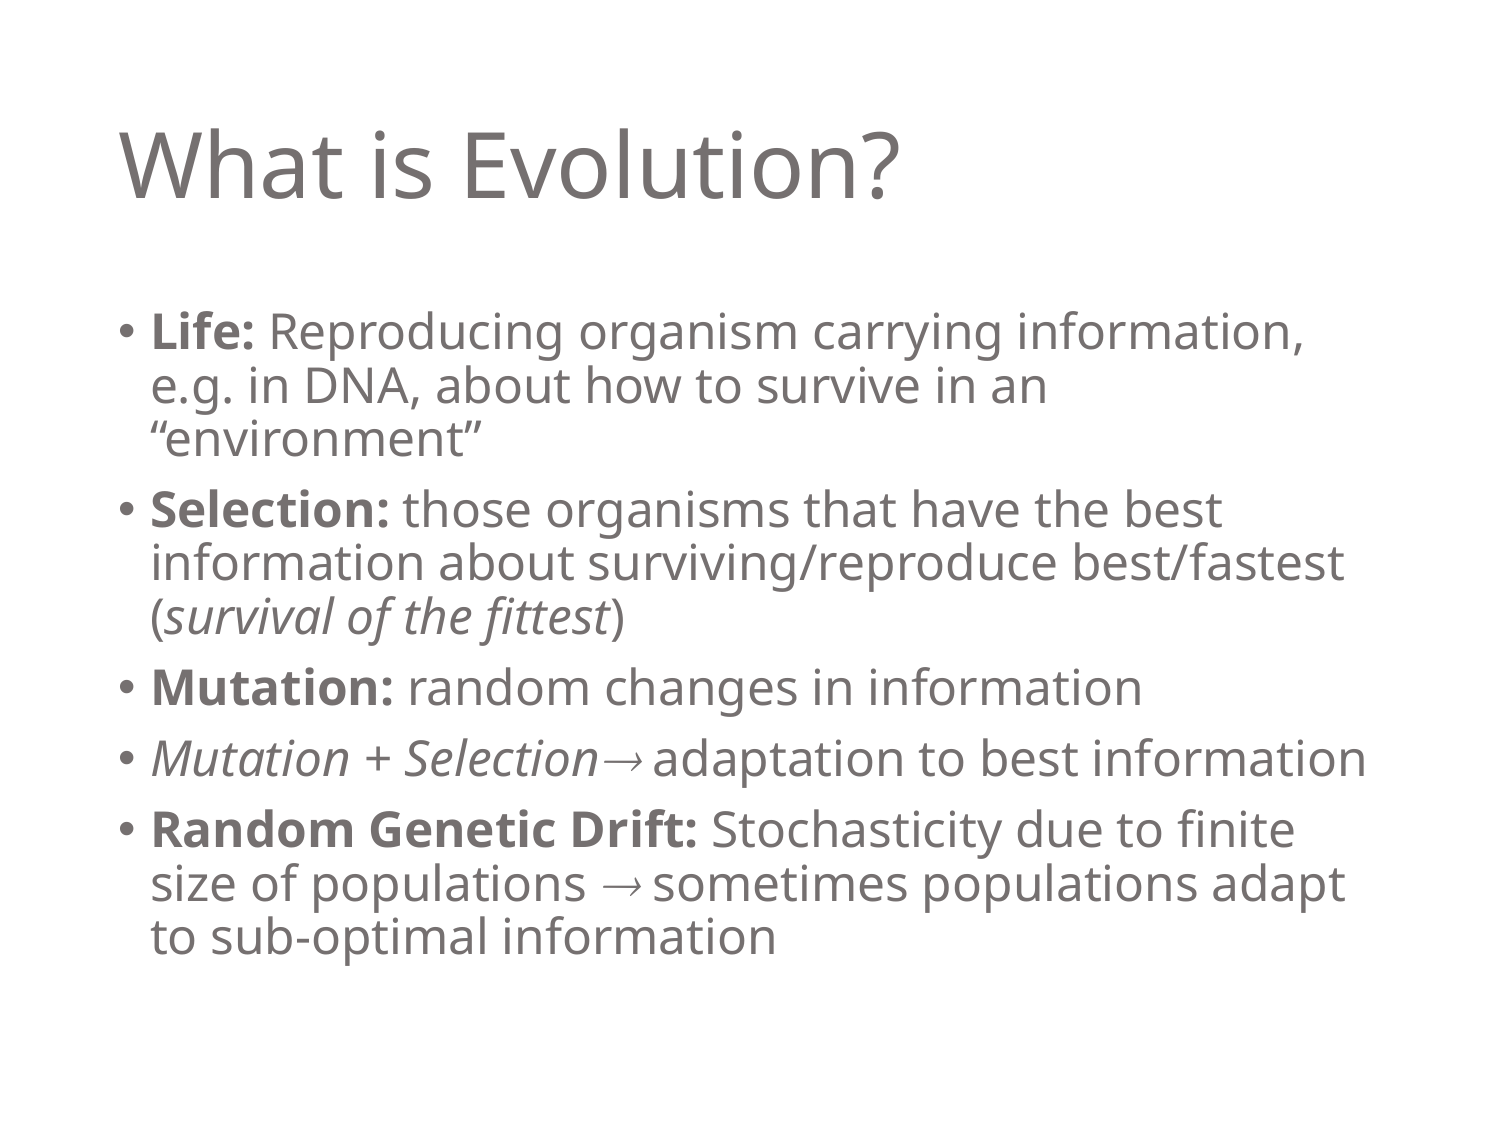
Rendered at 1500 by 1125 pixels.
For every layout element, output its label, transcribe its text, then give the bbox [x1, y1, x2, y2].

title What is Evolution? [103, 59, 1397, 278]
list Life: Reproducing organism carrying information, e.g. in DNA, about how to survive in an “environment” Selection: those organisms that have the best information about surviving/reproduce best/fastest (survival of the fittest) Mutation: random changes in information Mutation + Selection adaptation to best information Random Genetic Drift: Stochasticity due to finite size of populations  sometimes populations adapt to sub-optimal information [103, 299, 1397, 1014]
